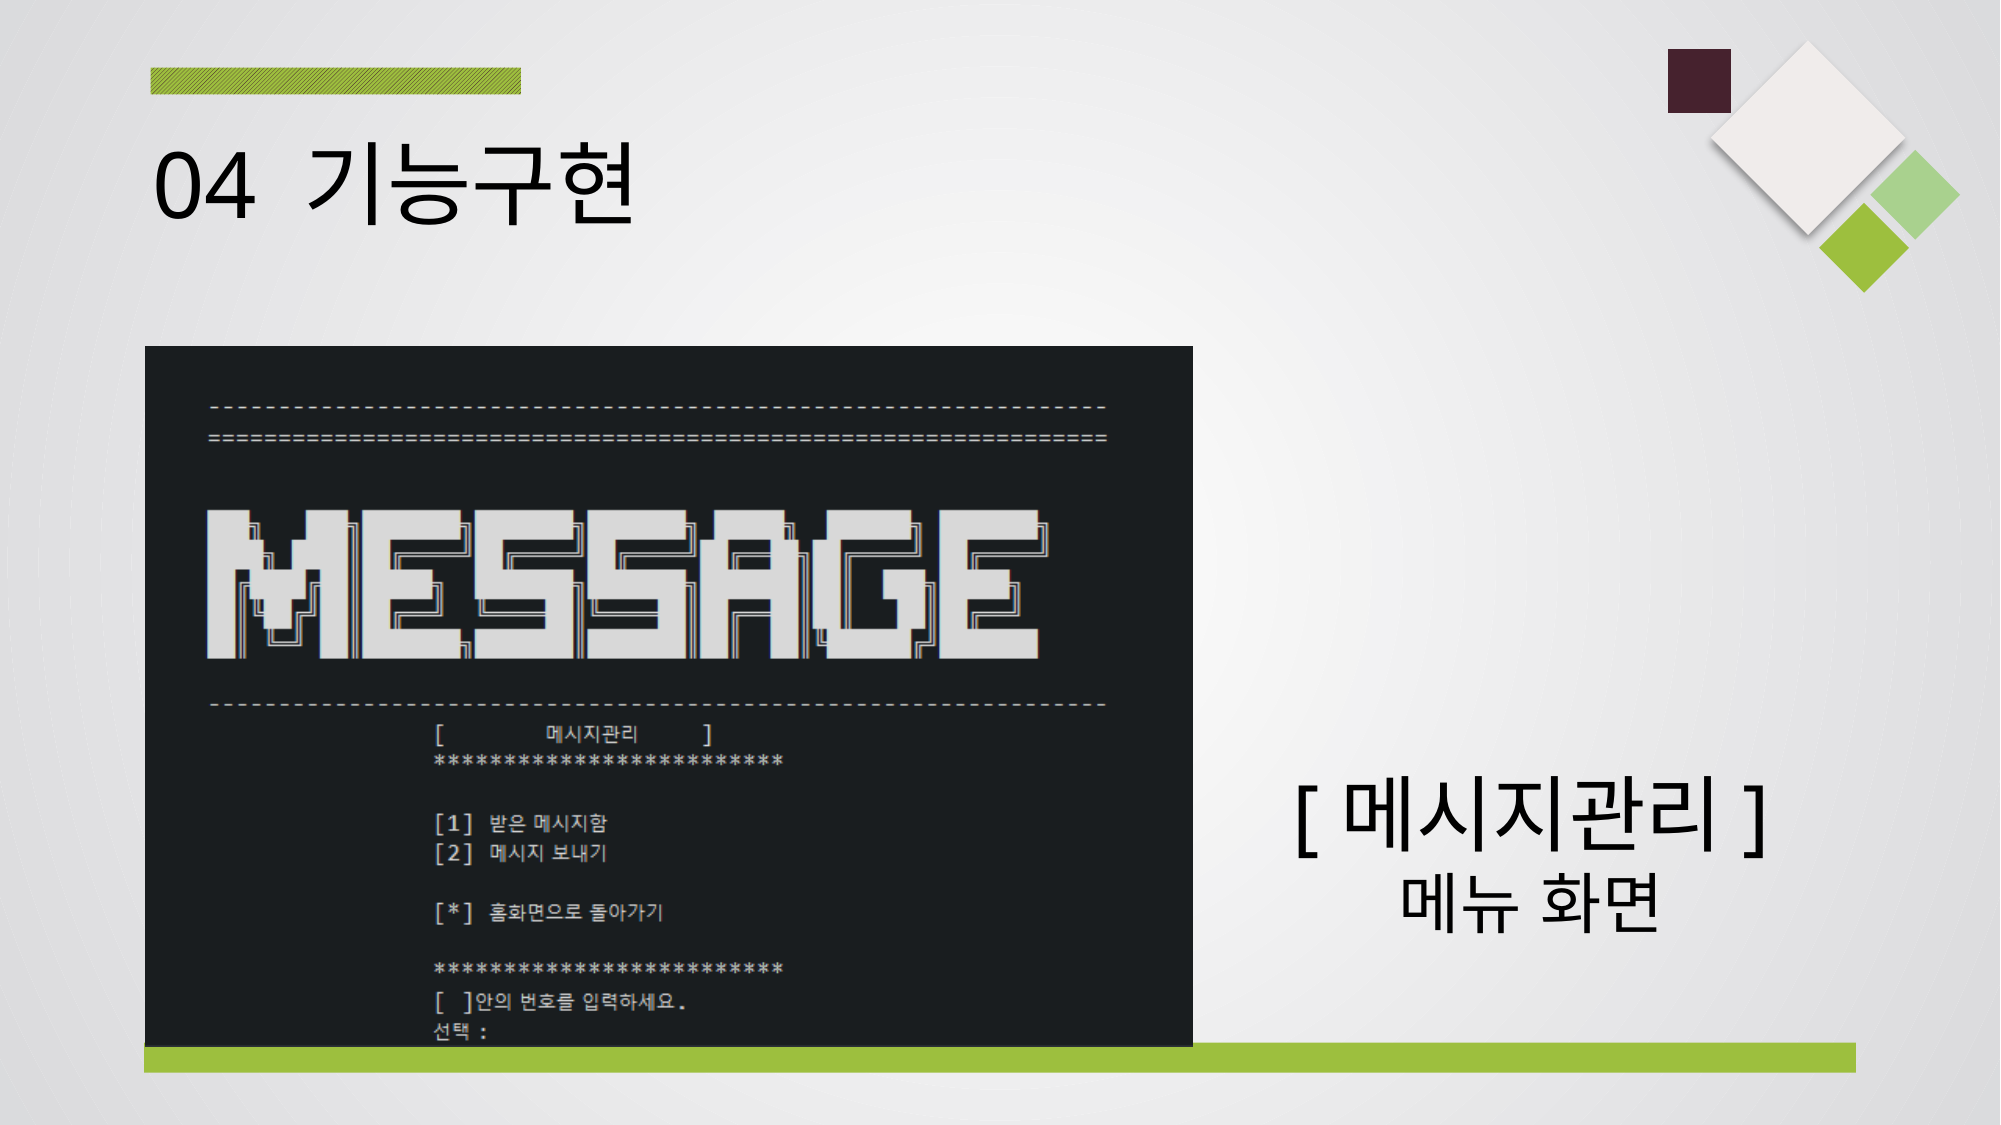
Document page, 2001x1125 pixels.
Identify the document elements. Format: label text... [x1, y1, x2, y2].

text_box [메시지관리] 메뉴 화면 [1212, 754, 1850, 950]
picture [145, 346, 1193, 1047]
title 04 기능구현 [137, 101, 1707, 278]
